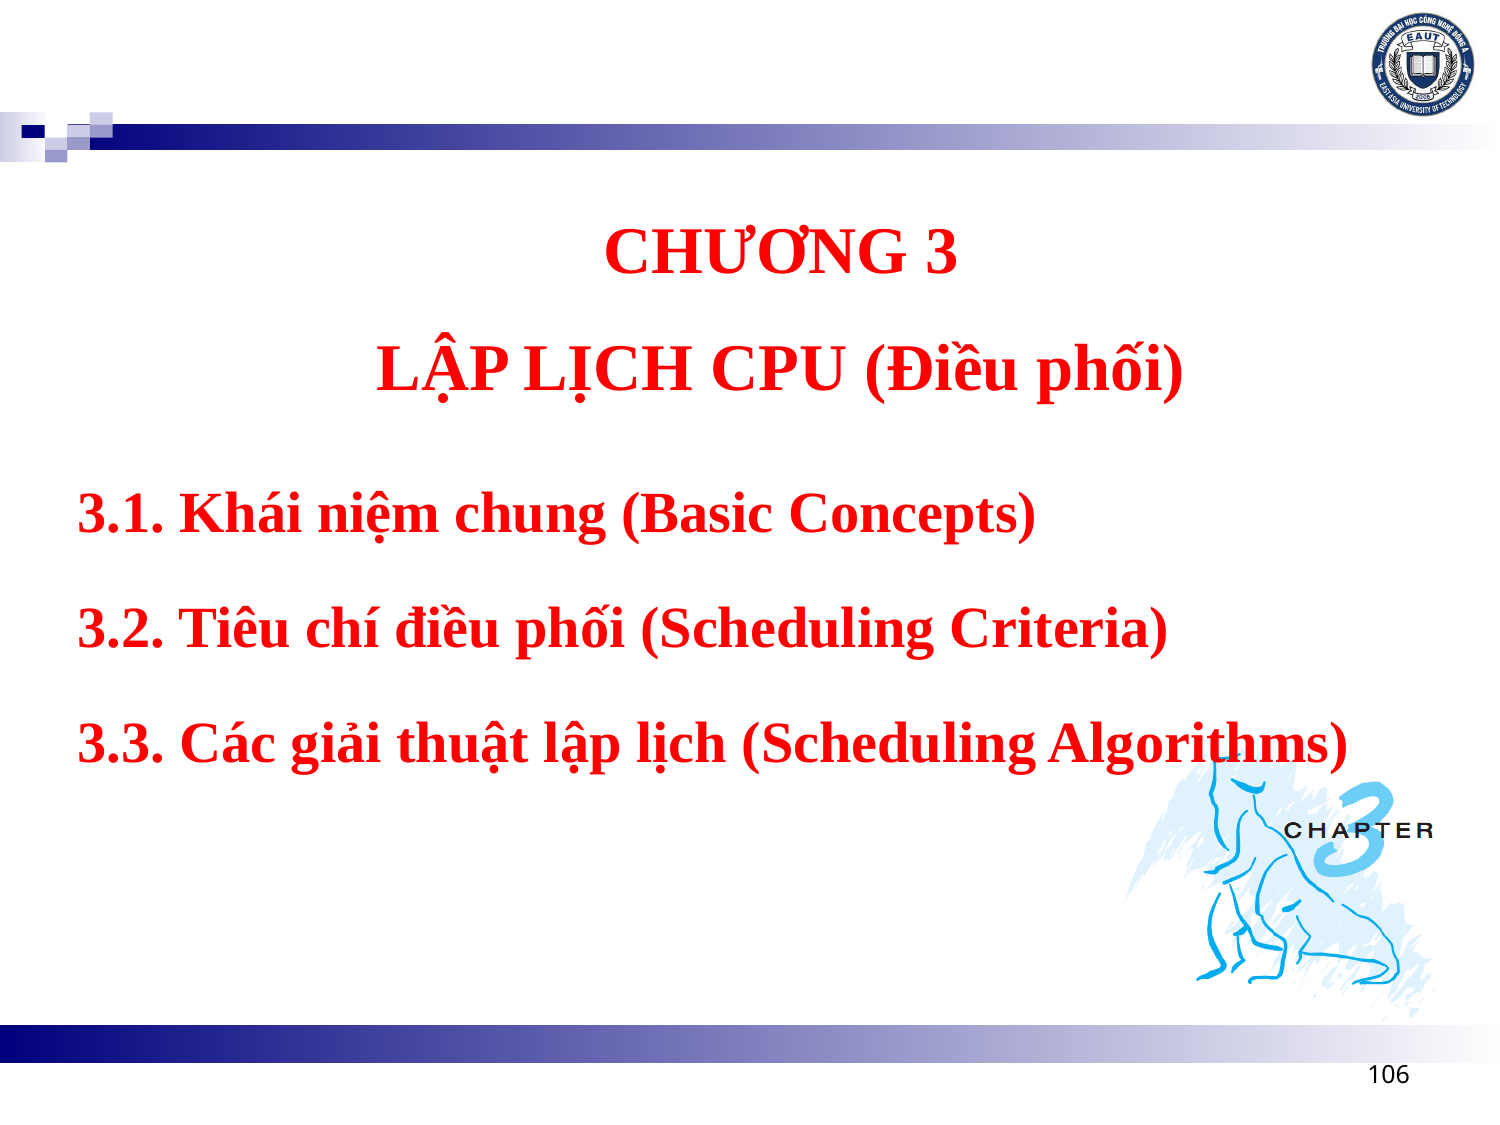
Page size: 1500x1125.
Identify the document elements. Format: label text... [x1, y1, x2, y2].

list CHƯƠNG 3 LẬP LỊCH CPU (Điều phối) 3.1. Khái niệm chung (Basic Concepts) 3.2. Tiêu chí điều phối (Scheduling Criteria) 3.3. Các giải thuật lập lịch (Scheduling Algorithms) [62, 174, 1500, 863]
picture [1099, 738, 1468, 1025]
slide_number 106 [1074, 1025, 1425, 1100]
